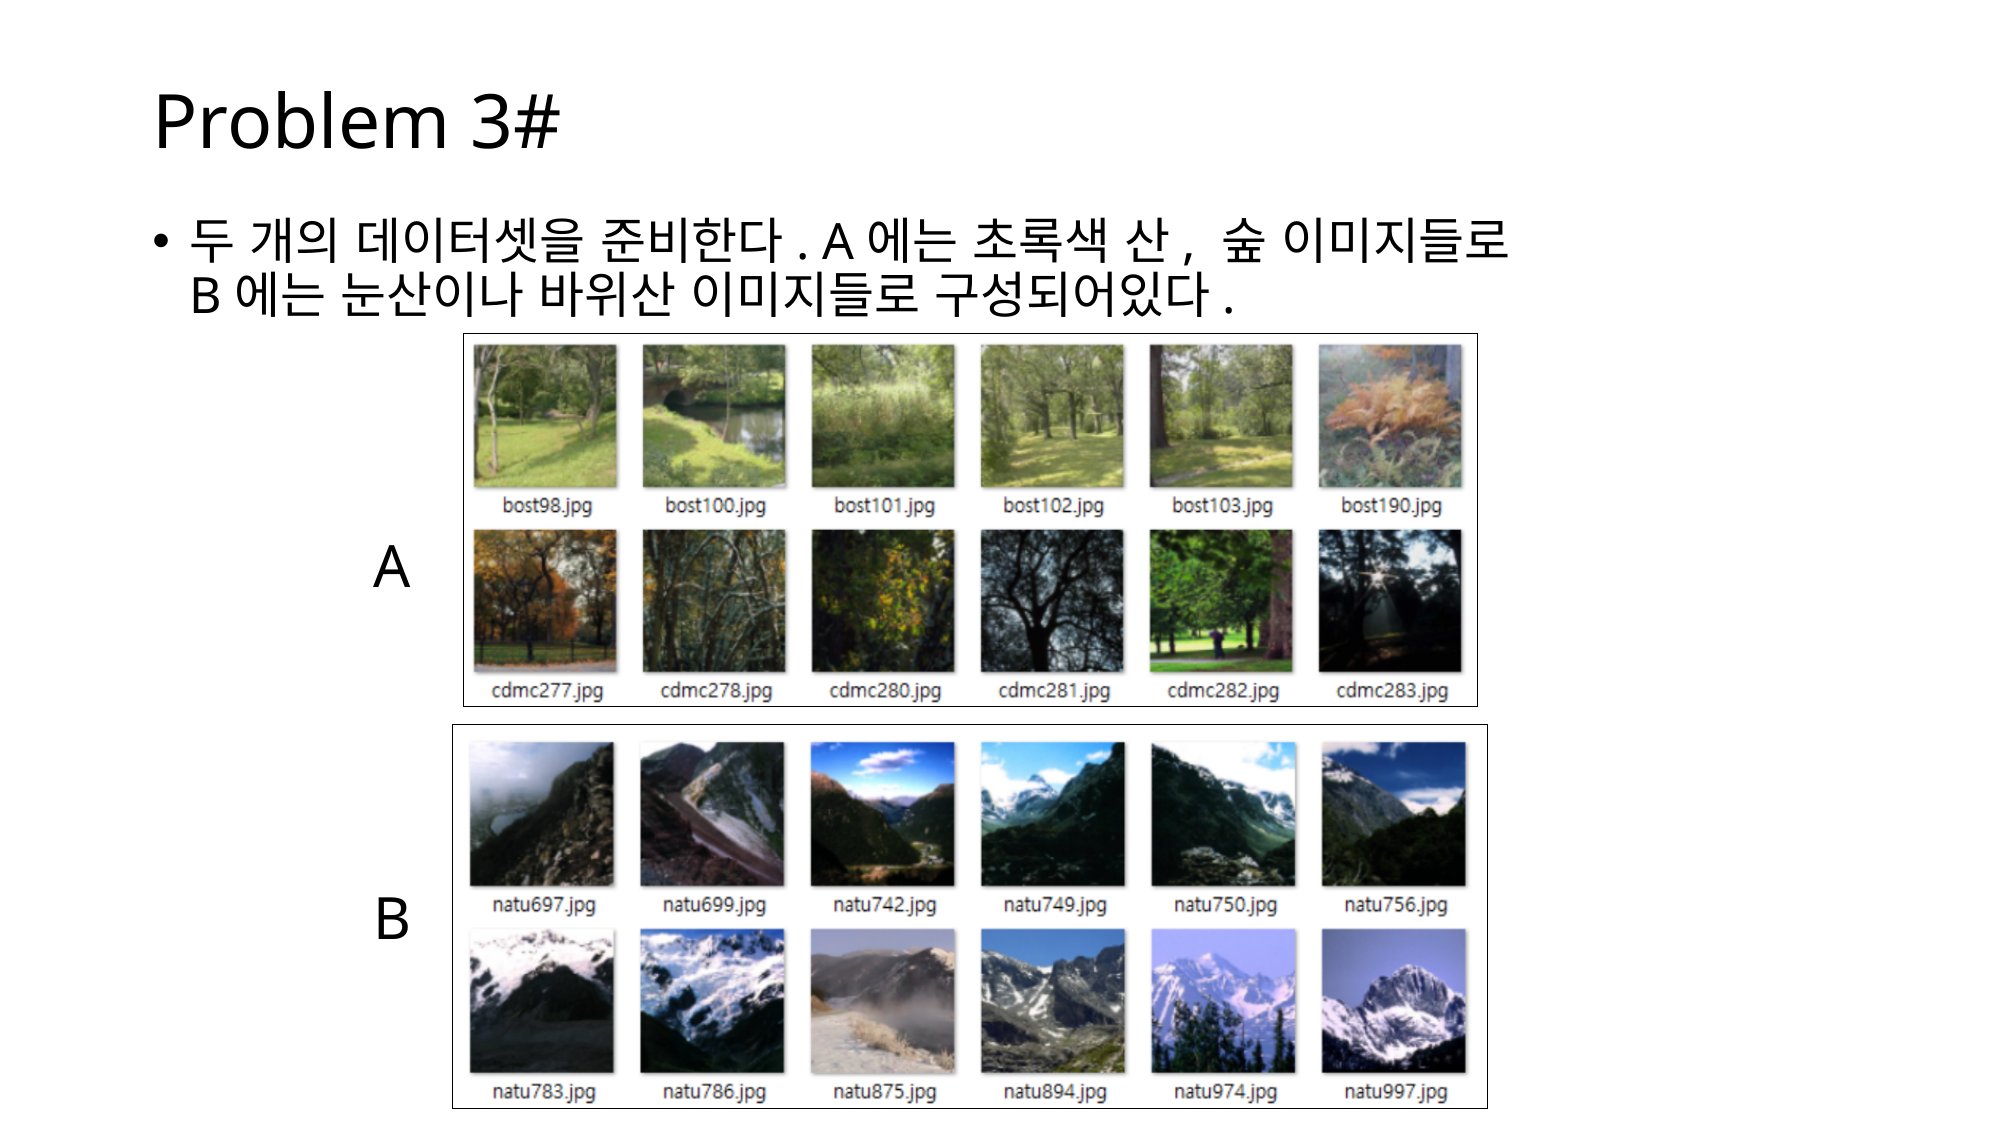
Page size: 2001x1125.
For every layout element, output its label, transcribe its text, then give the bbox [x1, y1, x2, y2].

list 두 개의 데이터셋을 준비한다. A에는 초록색 산, 숲 이미지들로 B에는 눈산이나 바위산 이미지들로 구성되어있다. [137, 208, 1863, 1006]
picture [463, 333, 1478, 707]
text_box A [358, 521, 463, 607]
text_box B [358, 873, 452, 959]
picture [452, 723, 1488, 1109]
title Problem 3# [137, 59, 1863, 188]
